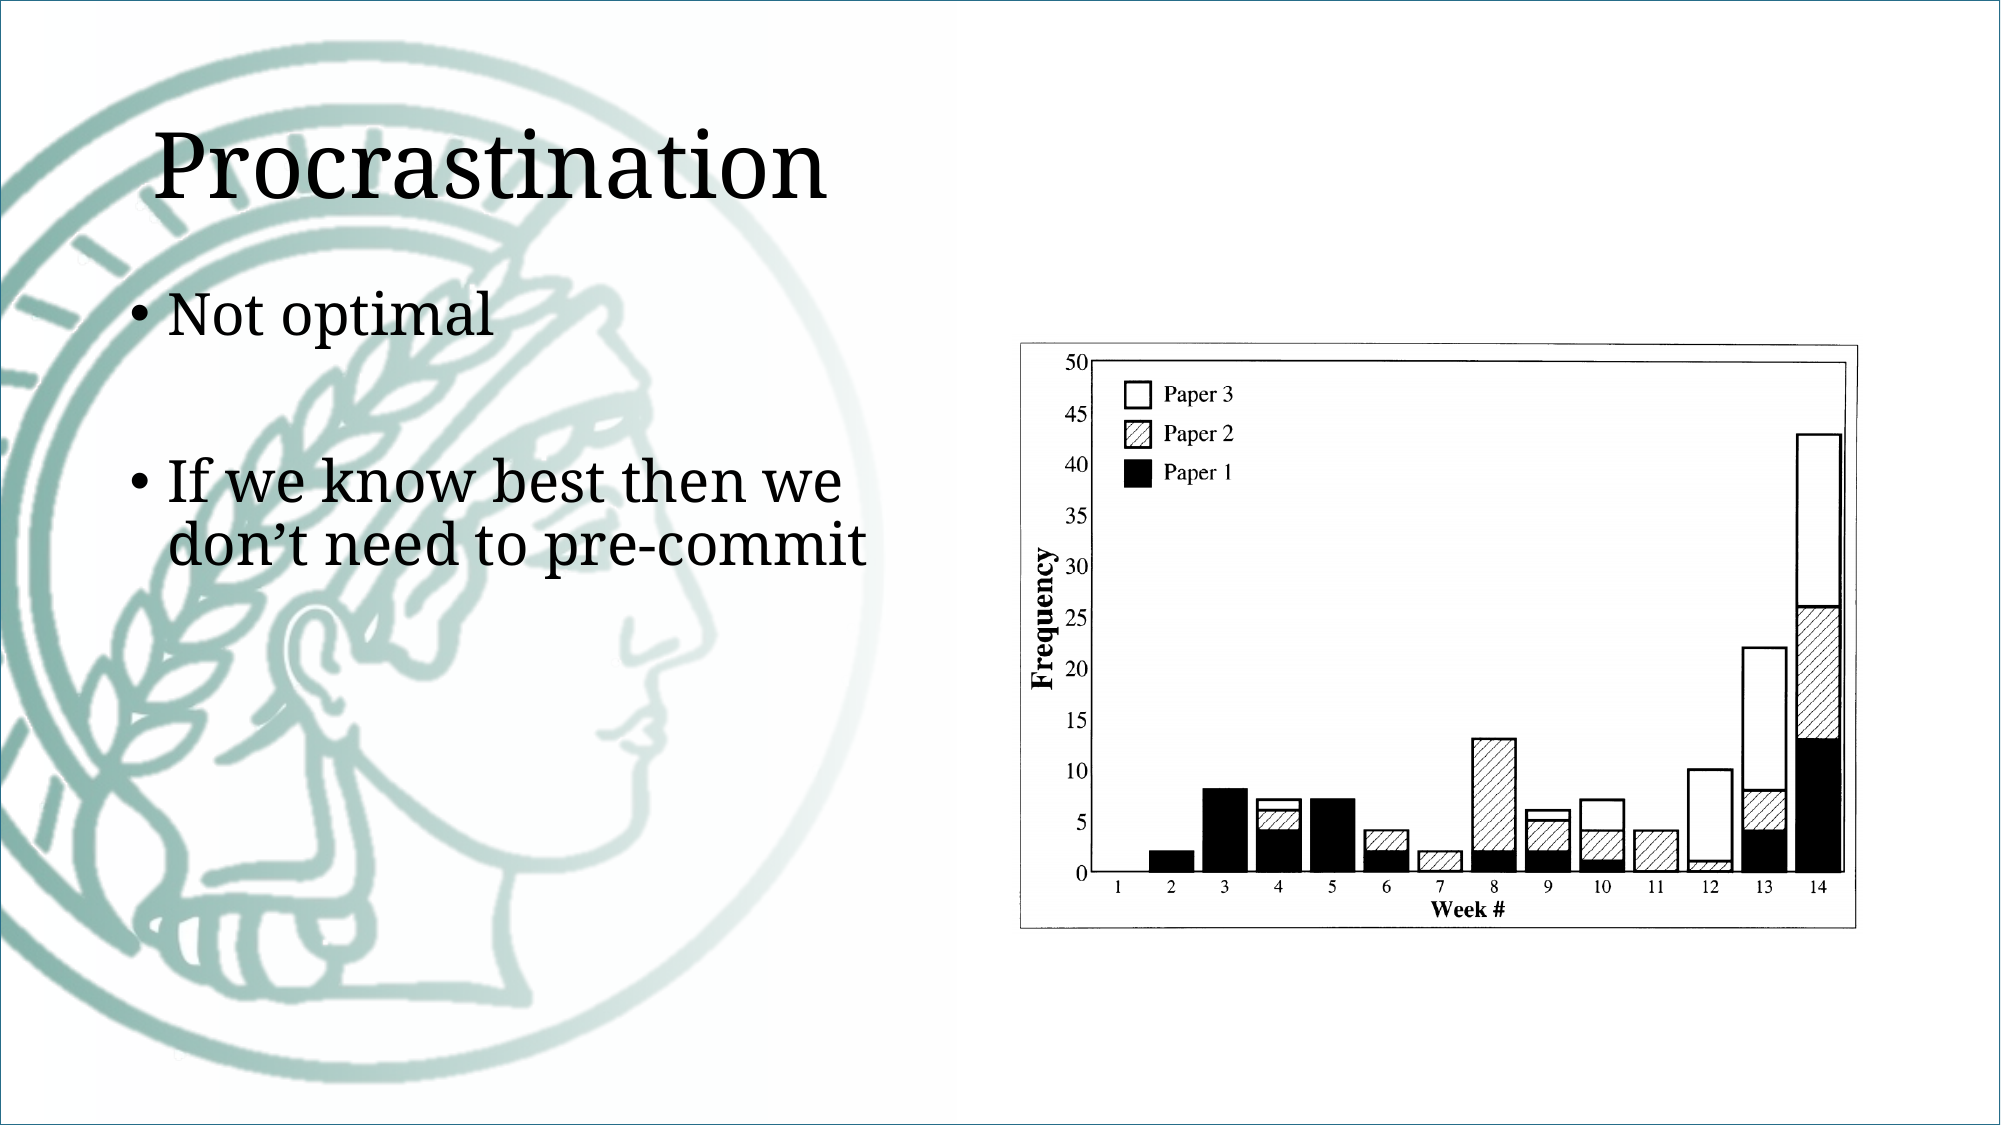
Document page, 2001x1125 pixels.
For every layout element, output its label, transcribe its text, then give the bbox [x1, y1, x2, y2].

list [1012, 334, 1863, 935]
list Not optimal If we know best then we don’t need to pre-commit [114, 277, 965, 992]
title Procrastination [137, 59, 1863, 278]
